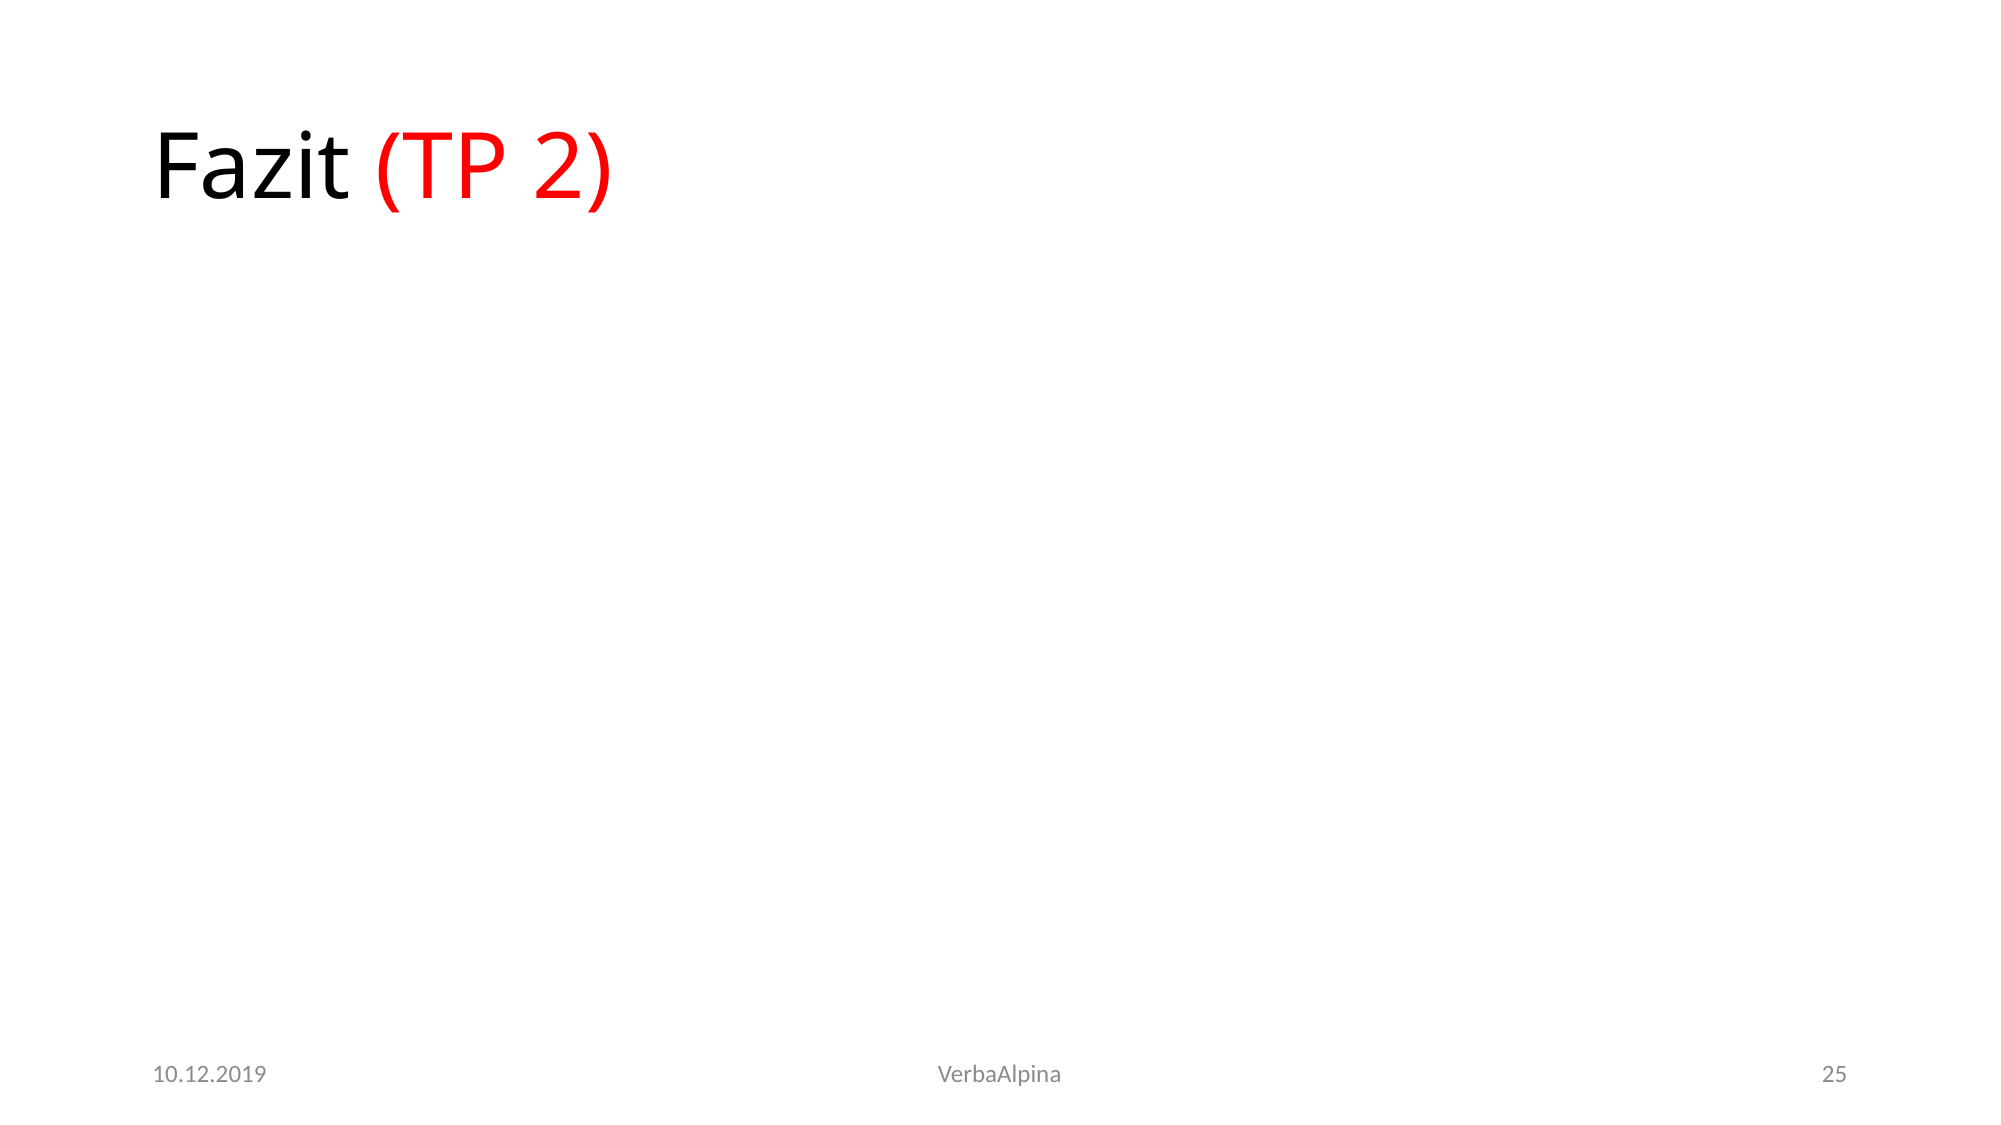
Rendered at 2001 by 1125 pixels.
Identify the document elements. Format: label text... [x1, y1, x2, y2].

slide_number 25 [1412, 1042, 1863, 1103]
title Fazit (TP 2) [137, 59, 1863, 278]
footer VerbaAlpina [662, 1042, 1338, 1103]
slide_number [137, 1042, 588, 1103]
